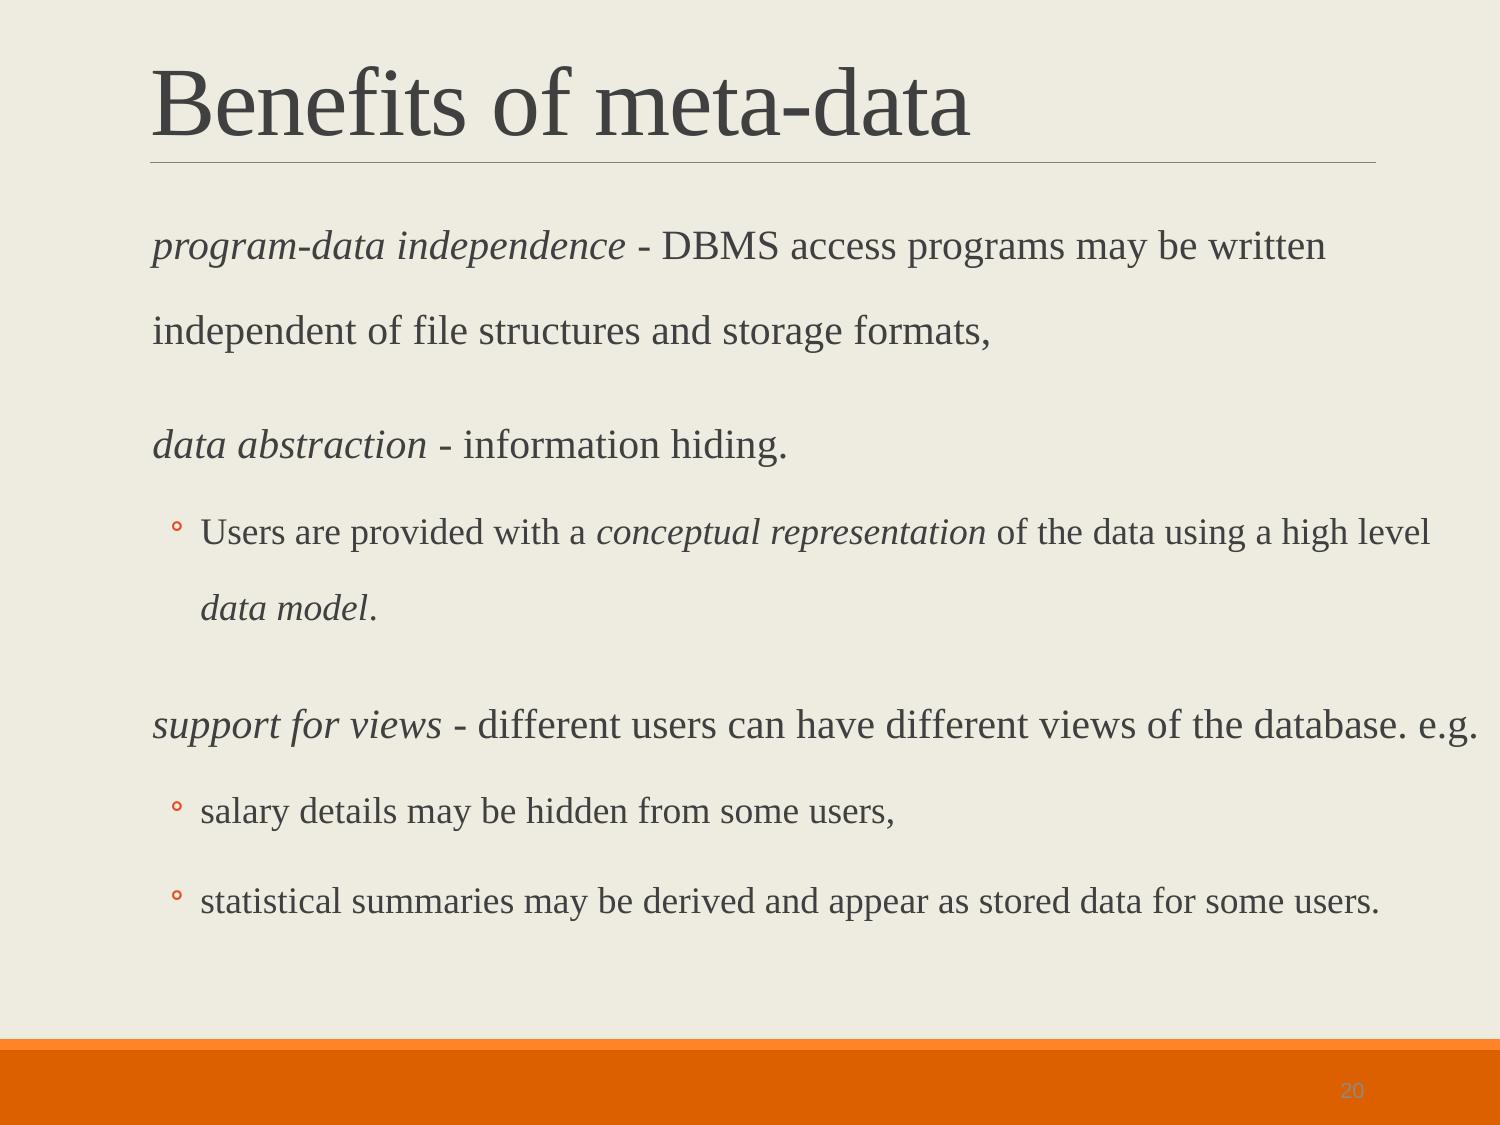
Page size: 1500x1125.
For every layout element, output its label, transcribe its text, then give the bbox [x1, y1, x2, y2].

title Benefits of meta-data [135, 47, 1373, 163]
slide_number 20 [1218, 1059, 1380, 1120]
list program-data independence - DBMS access programs may be written independent of file structures and storage formats, data abstraction - information hiding. Users are provided with a conceptual representation of the data using a high level data model. support for views - different users can have different views of the database. e.g. salary details may be hidden from some users, statistical summaries may be derived and appear as stored data for some users. [137, 174, 1488, 950]
